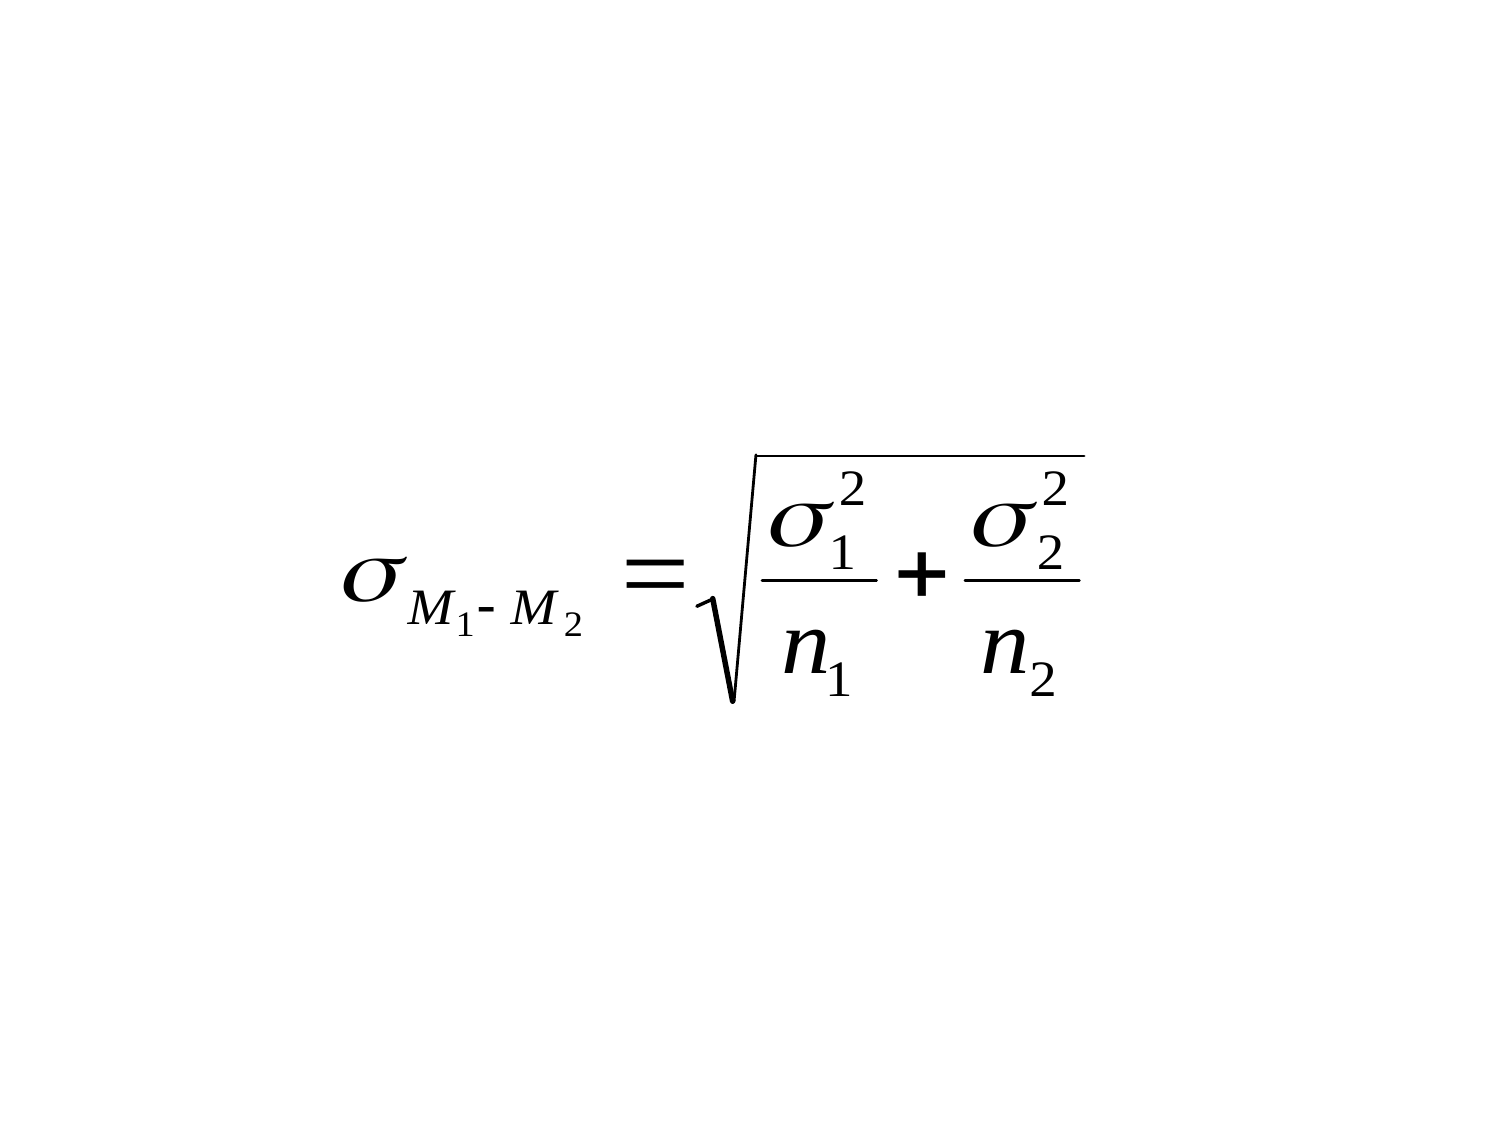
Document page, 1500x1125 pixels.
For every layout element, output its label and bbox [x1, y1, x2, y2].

text_box [330, 447, 1093, 709]
